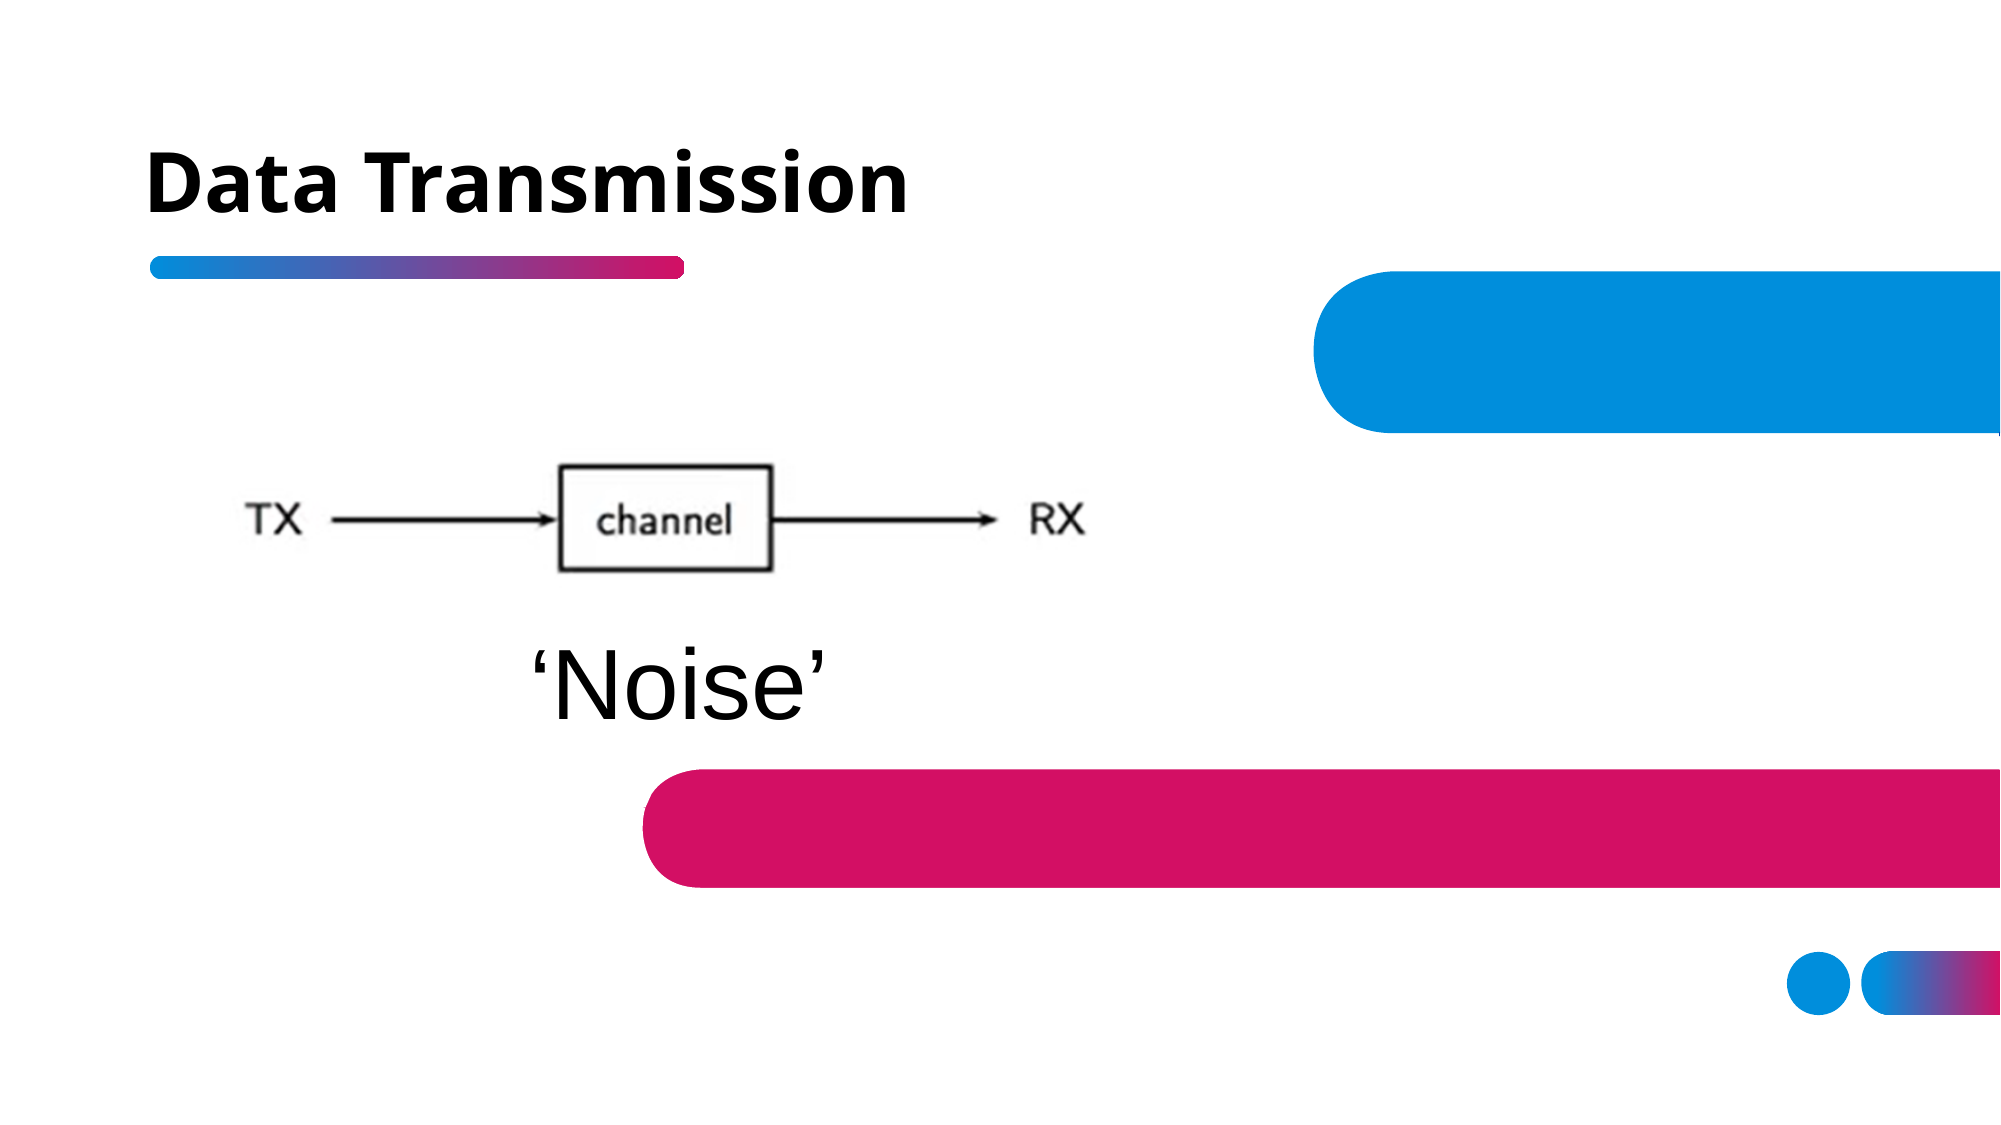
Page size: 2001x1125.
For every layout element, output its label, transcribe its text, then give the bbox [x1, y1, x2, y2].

title Data Transmission [128, 130, 1629, 238]
picture [169, 290, 1168, 749]
